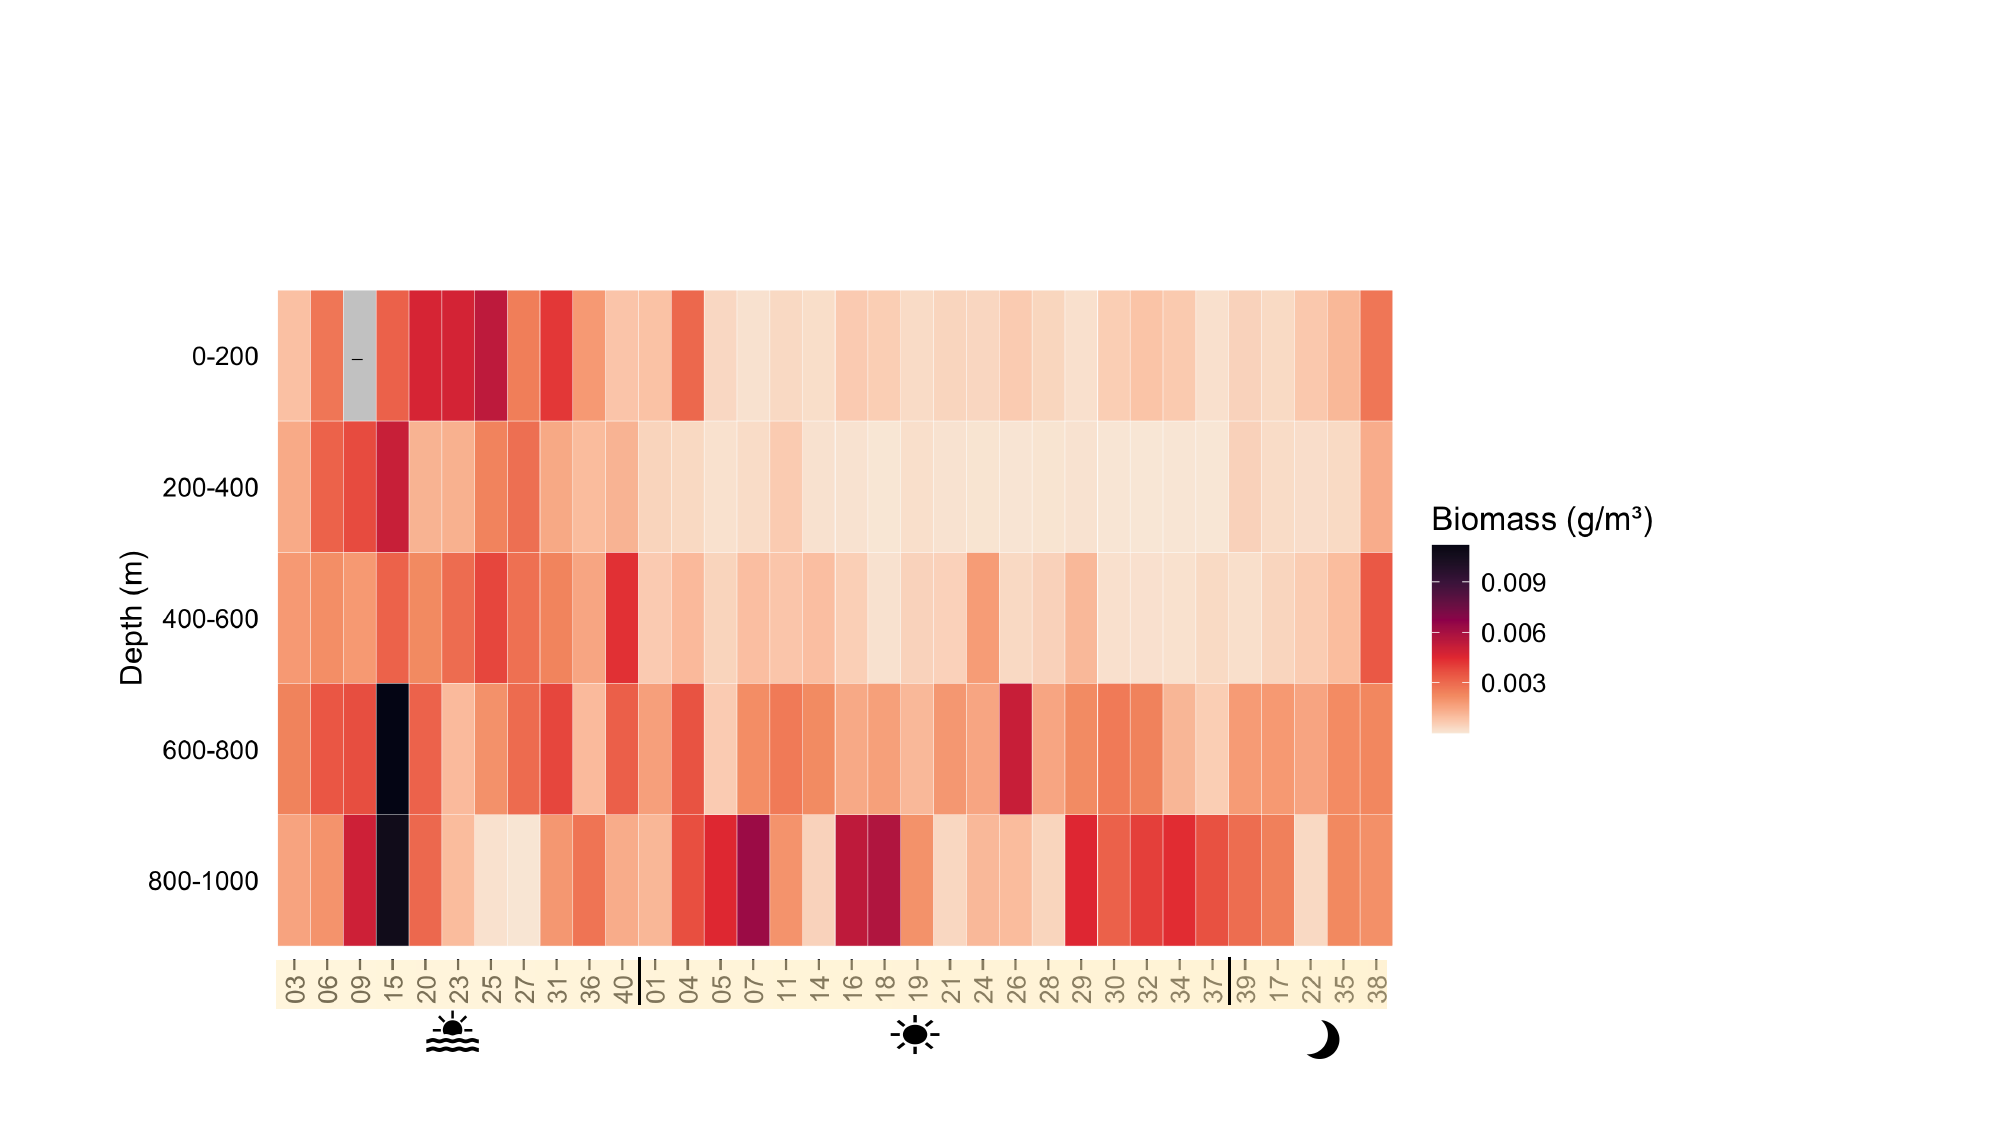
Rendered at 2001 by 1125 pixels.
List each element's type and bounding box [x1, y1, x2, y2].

picture [107, 271, 1677, 1065]
picture [1297, 1014, 1348, 1065]
